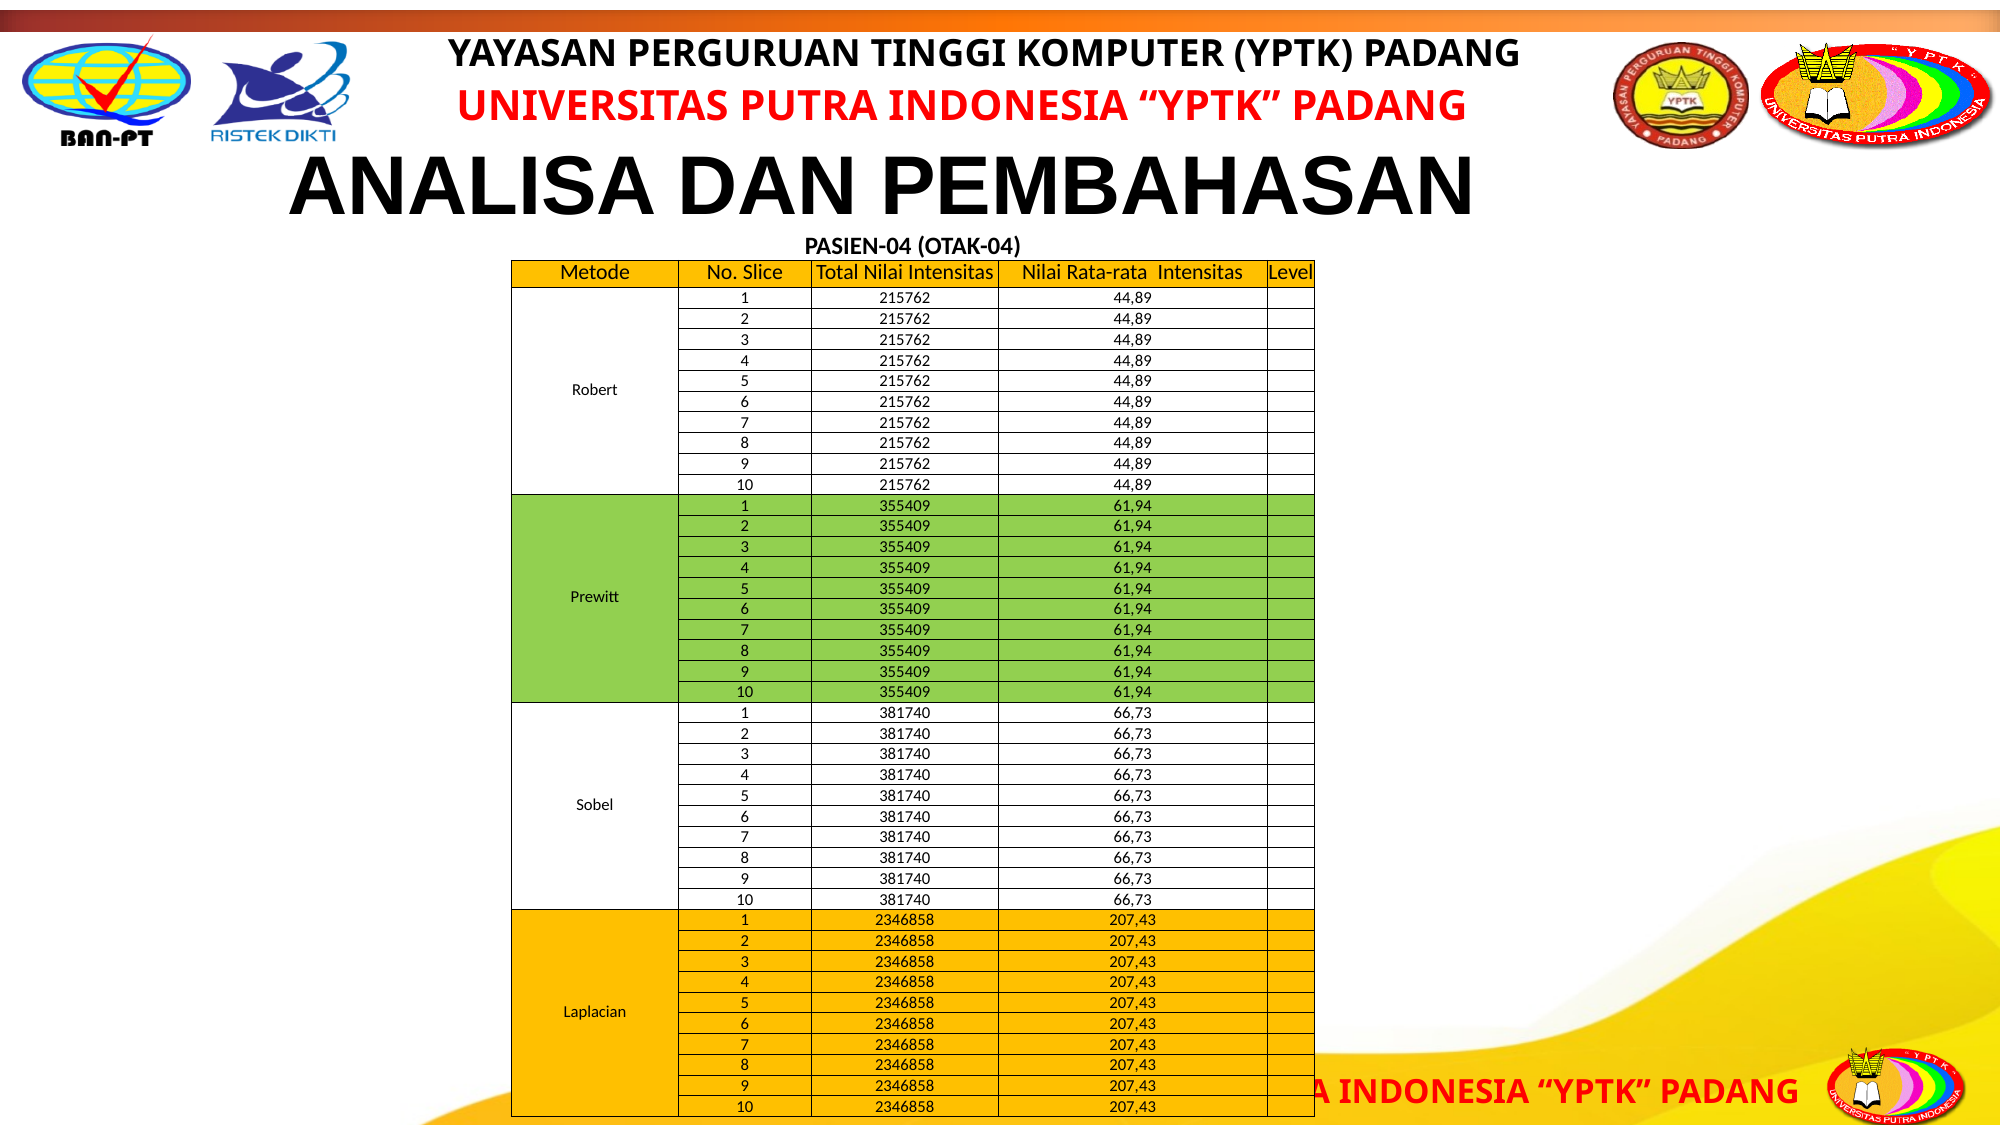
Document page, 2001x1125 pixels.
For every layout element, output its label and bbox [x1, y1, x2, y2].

text_box [0, 10, 2000, 1125]
